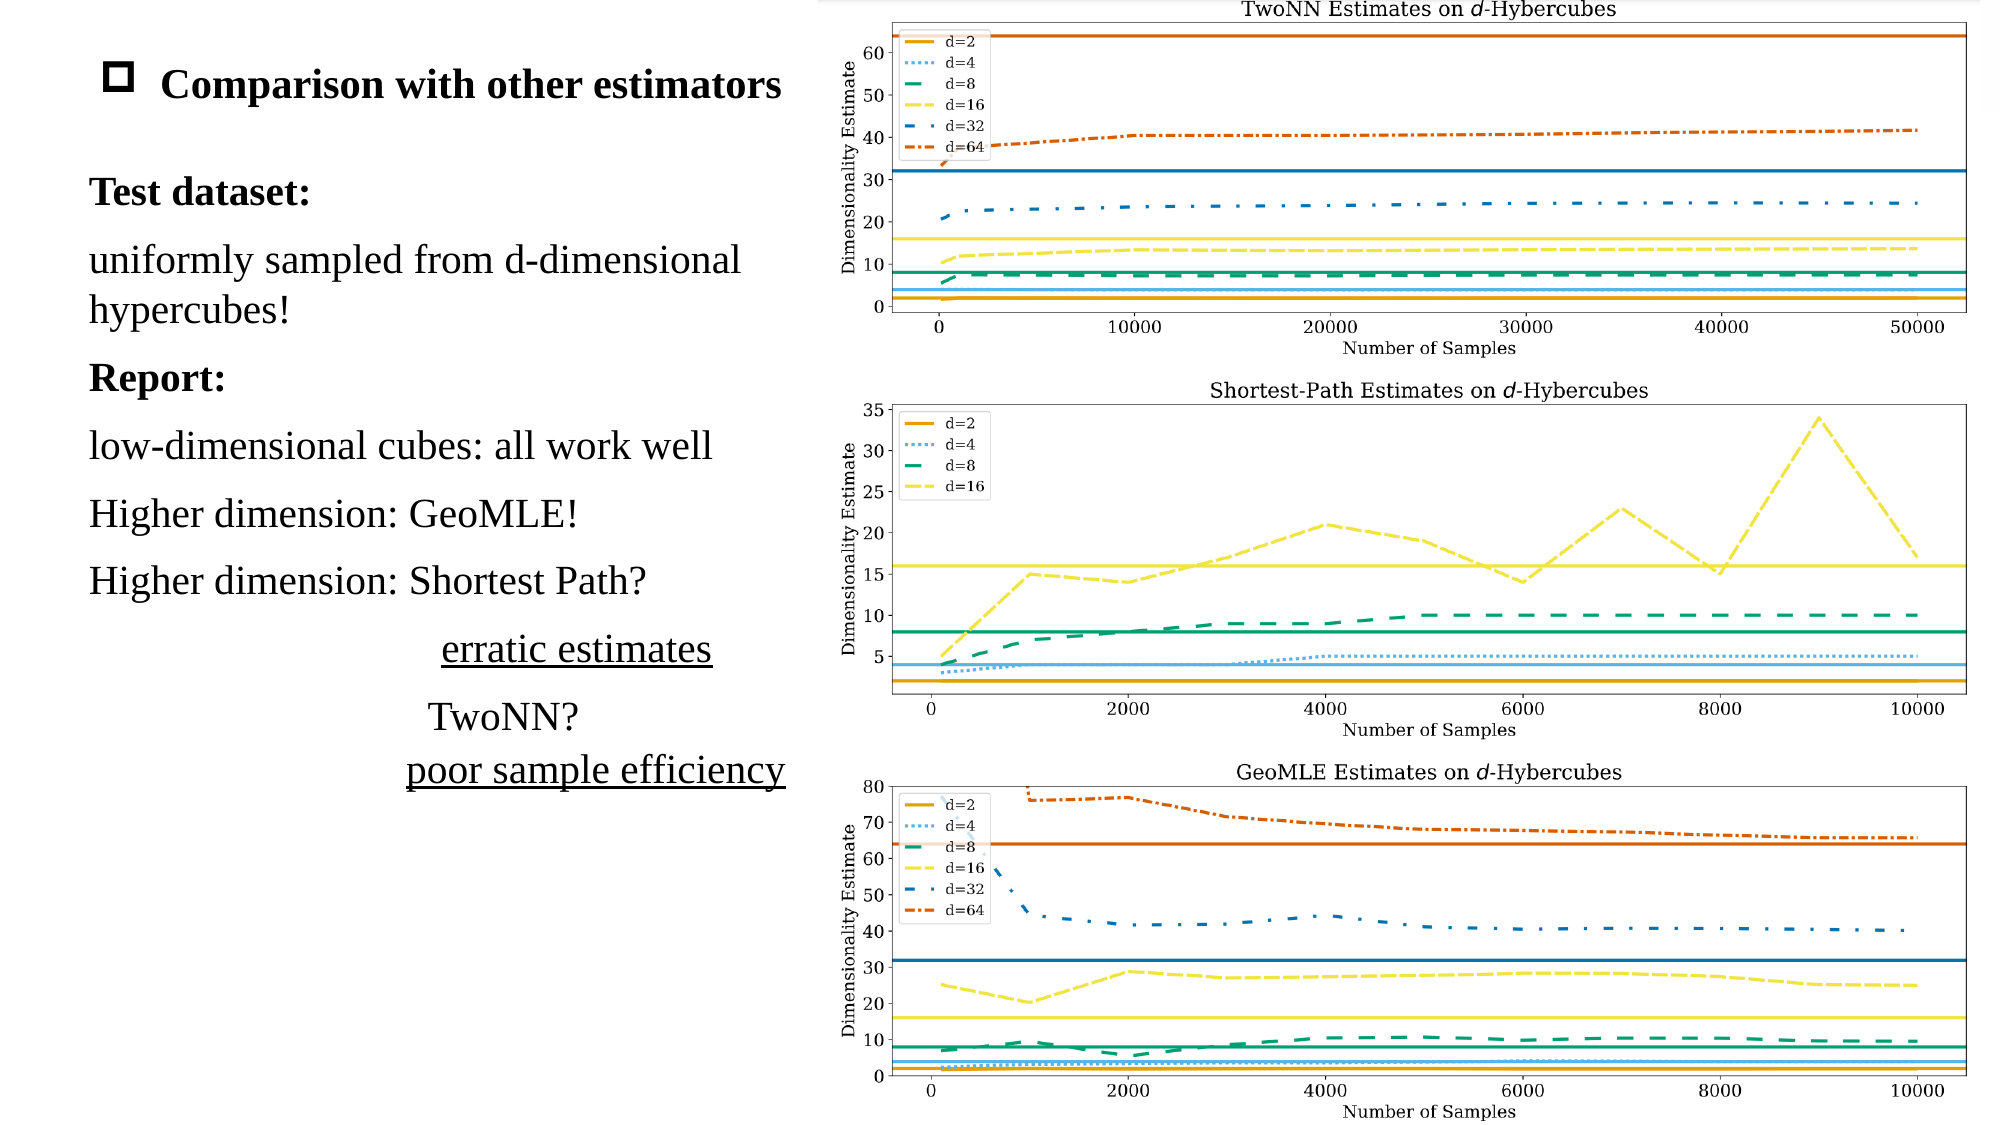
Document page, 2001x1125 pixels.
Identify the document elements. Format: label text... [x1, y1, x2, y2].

picture [817, 0, 2000, 1125]
list Test dataset: uniformly sampled from d-dimensional hypercubes! Report: low-dimensional cubes: all work well Higher dimension: GeoMLE! Higher dimension: Shortest Path? erratic estimates TwoNN? poor sample efficiency [73, 156, 817, 1014]
title Comparison with other estimators [84, 32, 817, 137]
